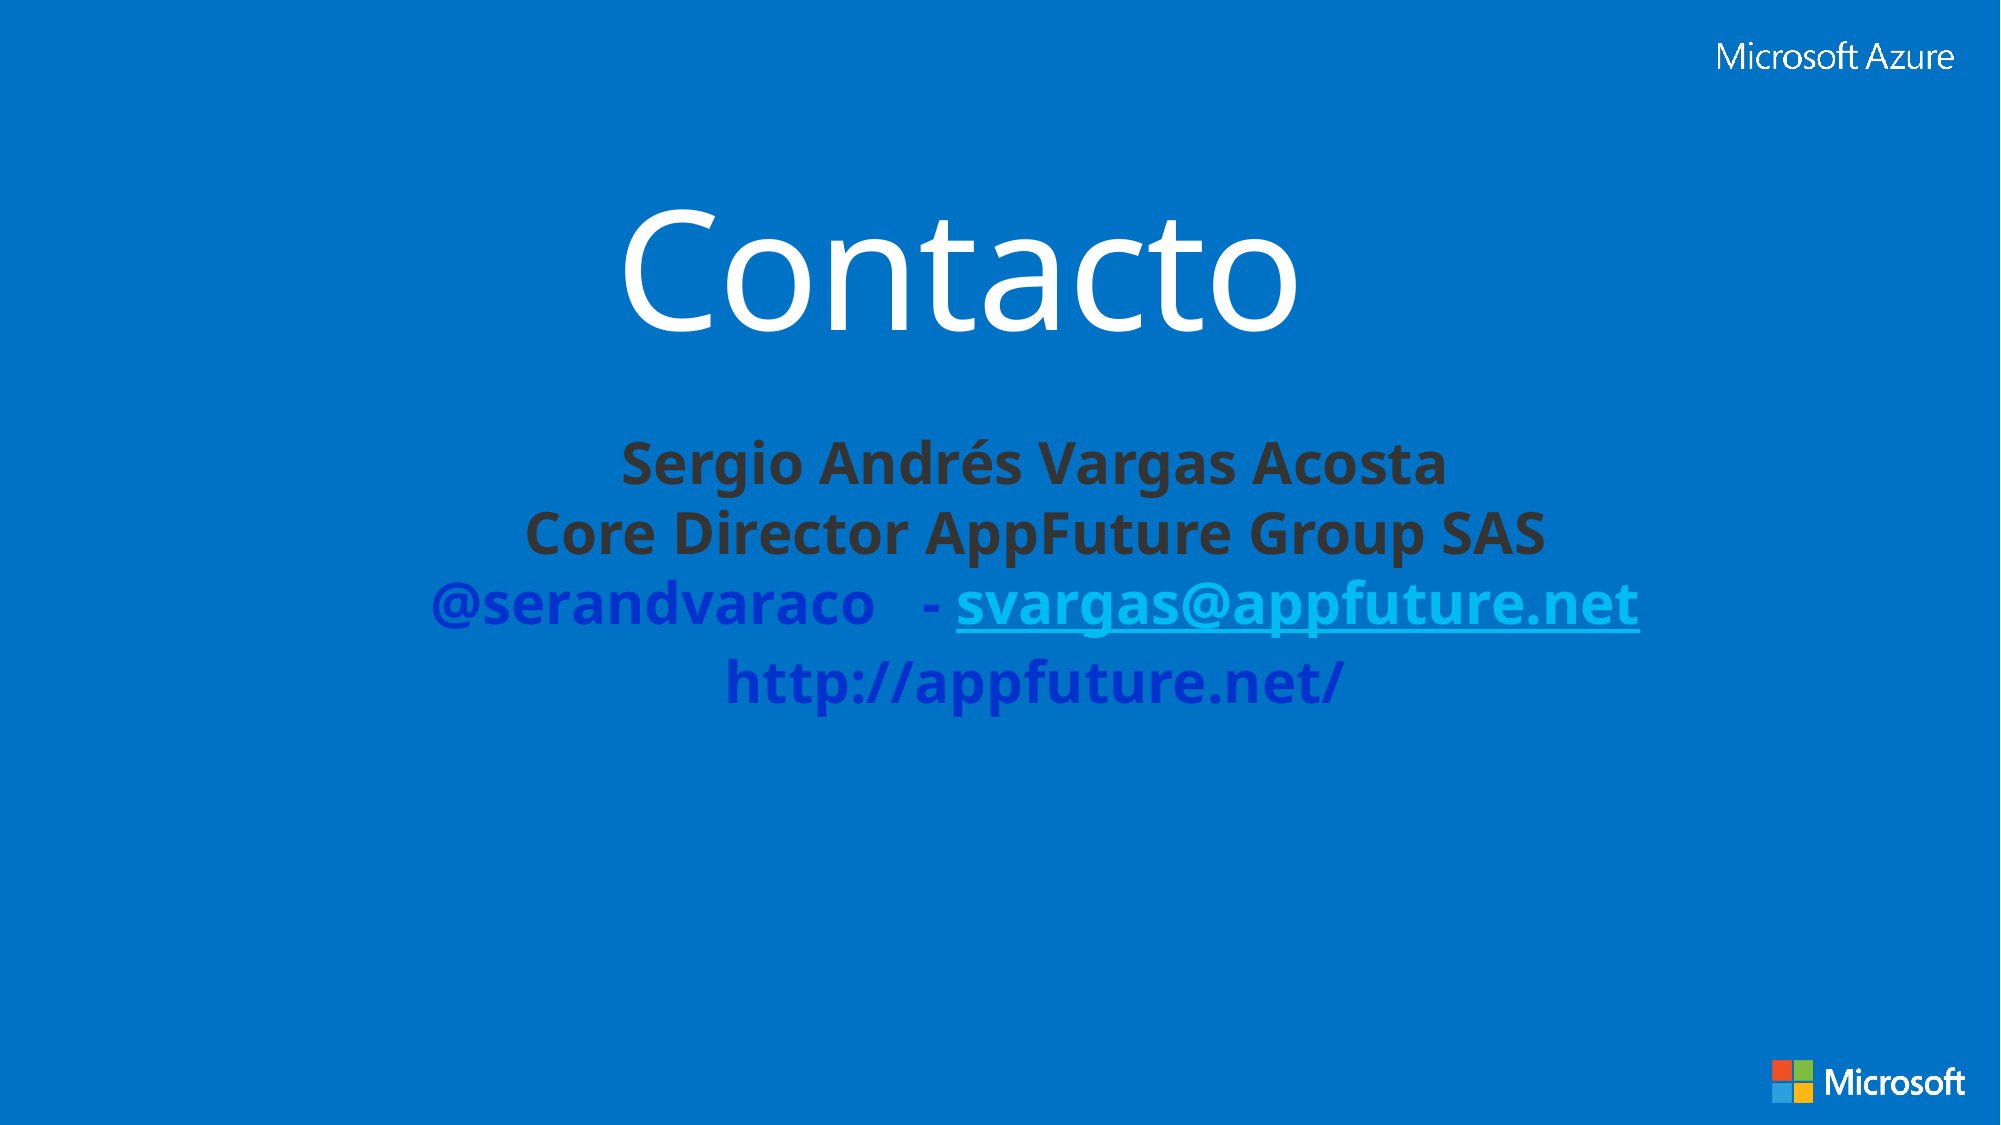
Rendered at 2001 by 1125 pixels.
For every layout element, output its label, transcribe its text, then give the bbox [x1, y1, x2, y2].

picture [1772, 1060, 1965, 1103]
title Contacto [111, 179, 1870, 387]
list Sergio Andrés Vargas Acosta Core Director AppFuture Group SAS @serandvaraco - svargas@appfuture.net http://appfuture.net/ [242, 418, 1828, 993]
picture [1699, 24, 1972, 87]
